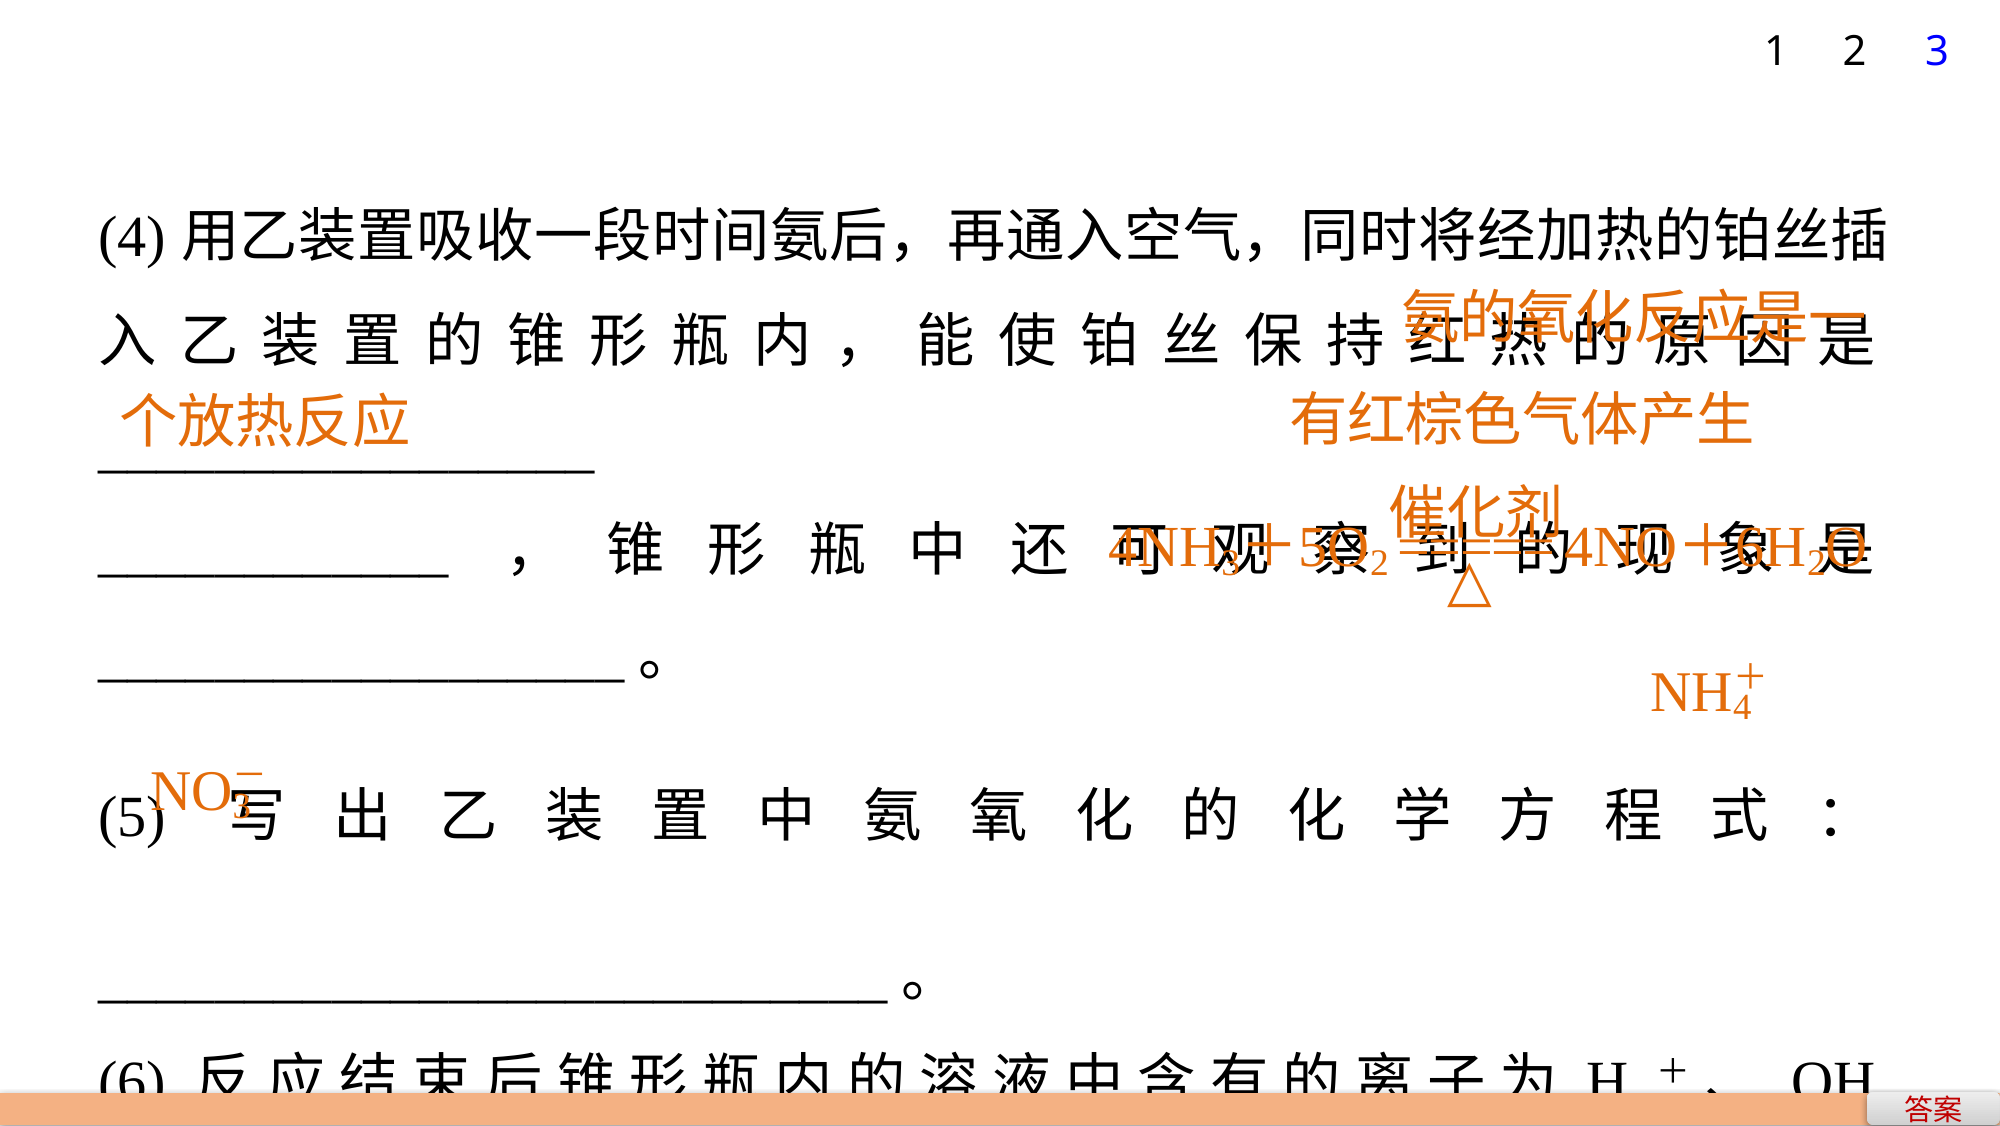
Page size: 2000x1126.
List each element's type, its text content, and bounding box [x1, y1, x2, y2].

text_box 答案 [1866, 1091, 2000, 1126]
text_box 3 [1904, 1, 1970, 97]
text_box [0, 1092, 1866, 1126]
text_box 1 [1743, 1, 1809, 97]
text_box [1108, 463, 1908, 640]
text_box 个放热反应 [104, 377, 426, 462]
text_box 有红棕色气体产生 [1274, 375, 1771, 460]
text_box (4)用乙装置吸收一段时间氨后，再通入空气，同时将经加热的铂丝插入乙装置的锥形瓶内，能使铂丝保持红热的原因是_________________ ____________，锥形瓶中还可观察到的现象是__________________。 (5)写出乙装置中氨氧化的化学方程式：___________________________。 (6)反应结束后锥形瓶内的溶液中含有的离子为H＋、OH－、________、________。 [78, 152, 1910, 1091]
text_box 10 [1104, 465, 1910, 766]
text_box 氨的氧化反应是一 [1386, 272, 1882, 358]
text_box 2 [1821, 1, 1887, 97]
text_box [1650, 644, 1818, 760]
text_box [149, 743, 349, 894]
